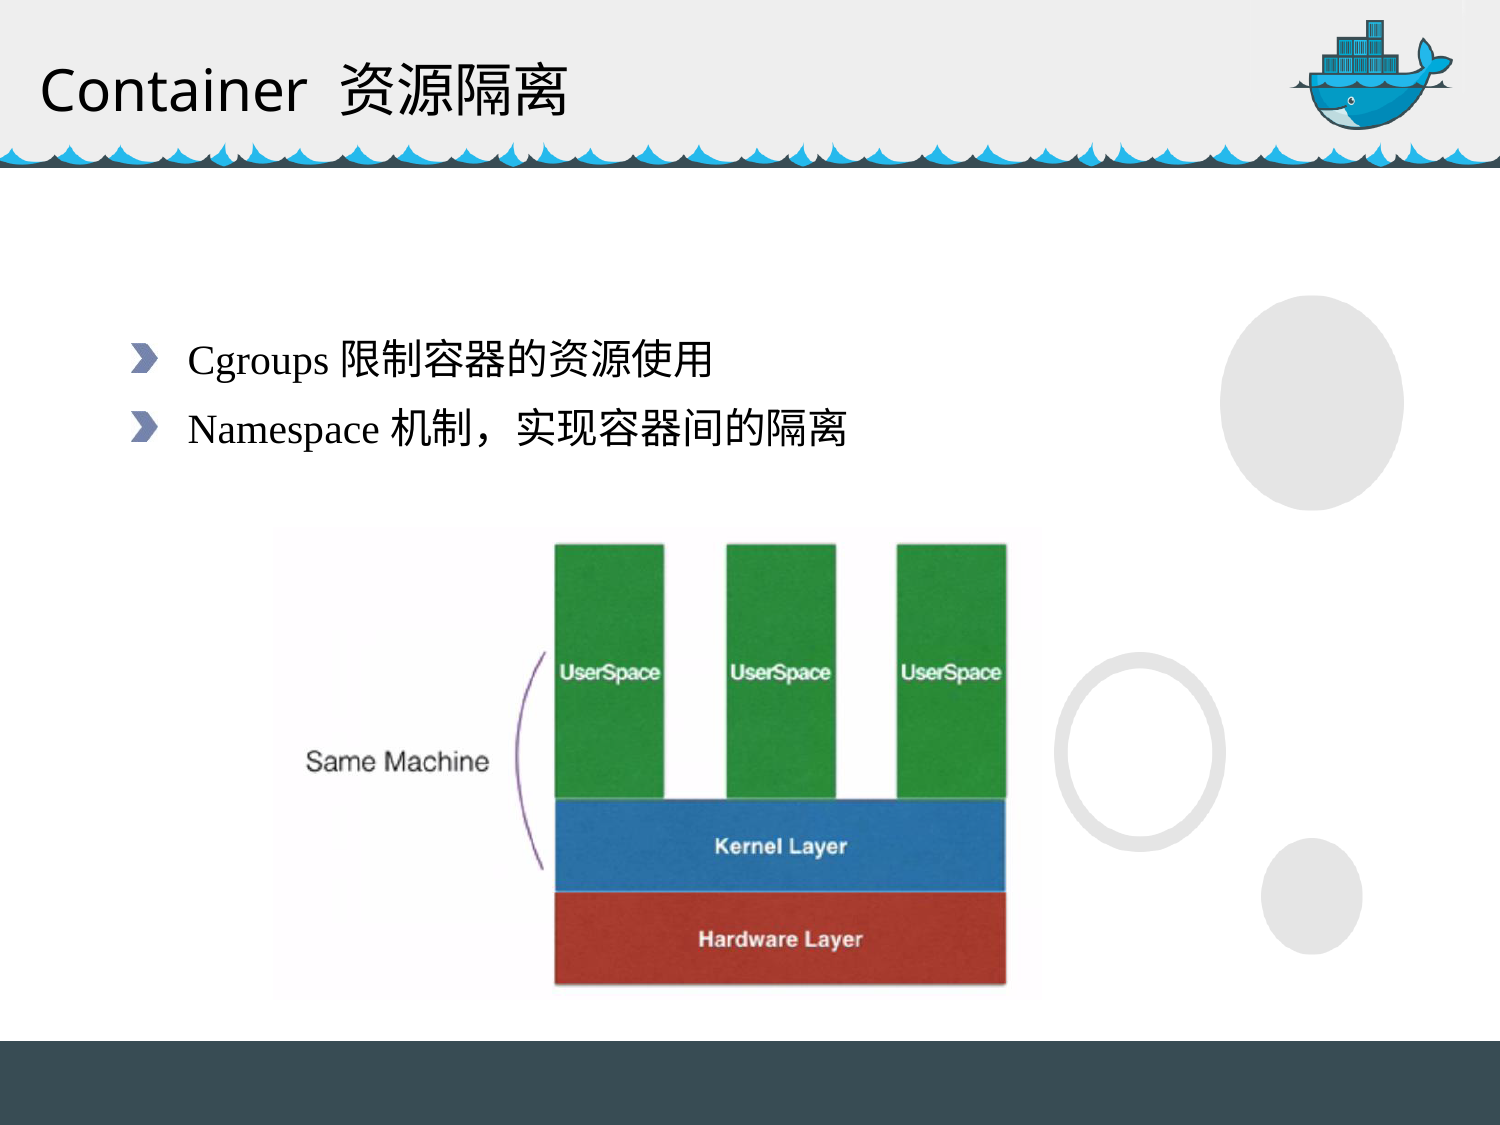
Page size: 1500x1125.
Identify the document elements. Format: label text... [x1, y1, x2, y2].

picture [0, 0, 1500, 1125]
text_box Cgroups限制容器的资源使用 Namespace机制，实现容器间的隔离 [123, 315, 1246, 459]
text_box Container 资源隔离 [31, 45, 1078, 130]
